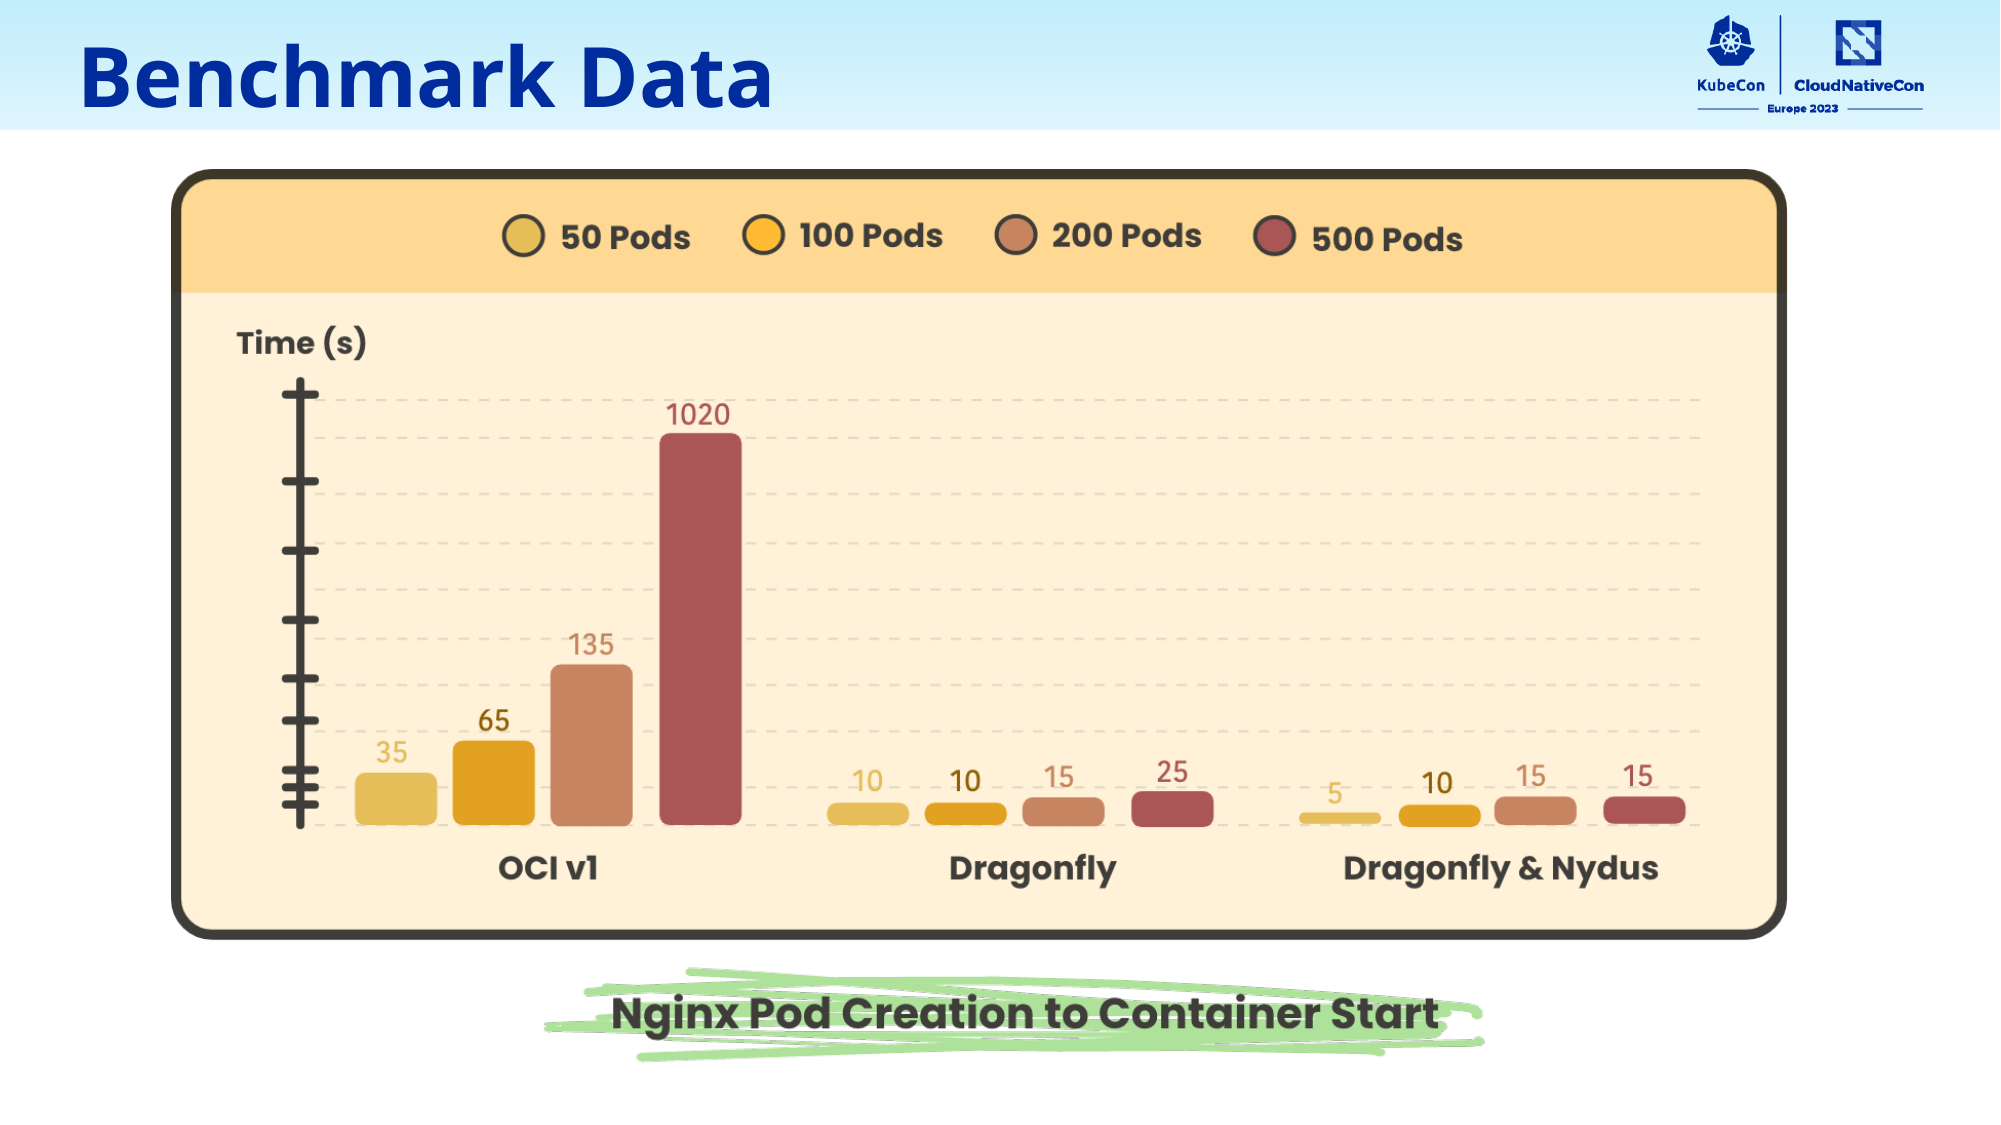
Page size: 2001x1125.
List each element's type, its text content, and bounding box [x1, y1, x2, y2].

text_box Benchmark Data [62, 0, 1788, 186]
picture [0, 0, 2000, 1125]
